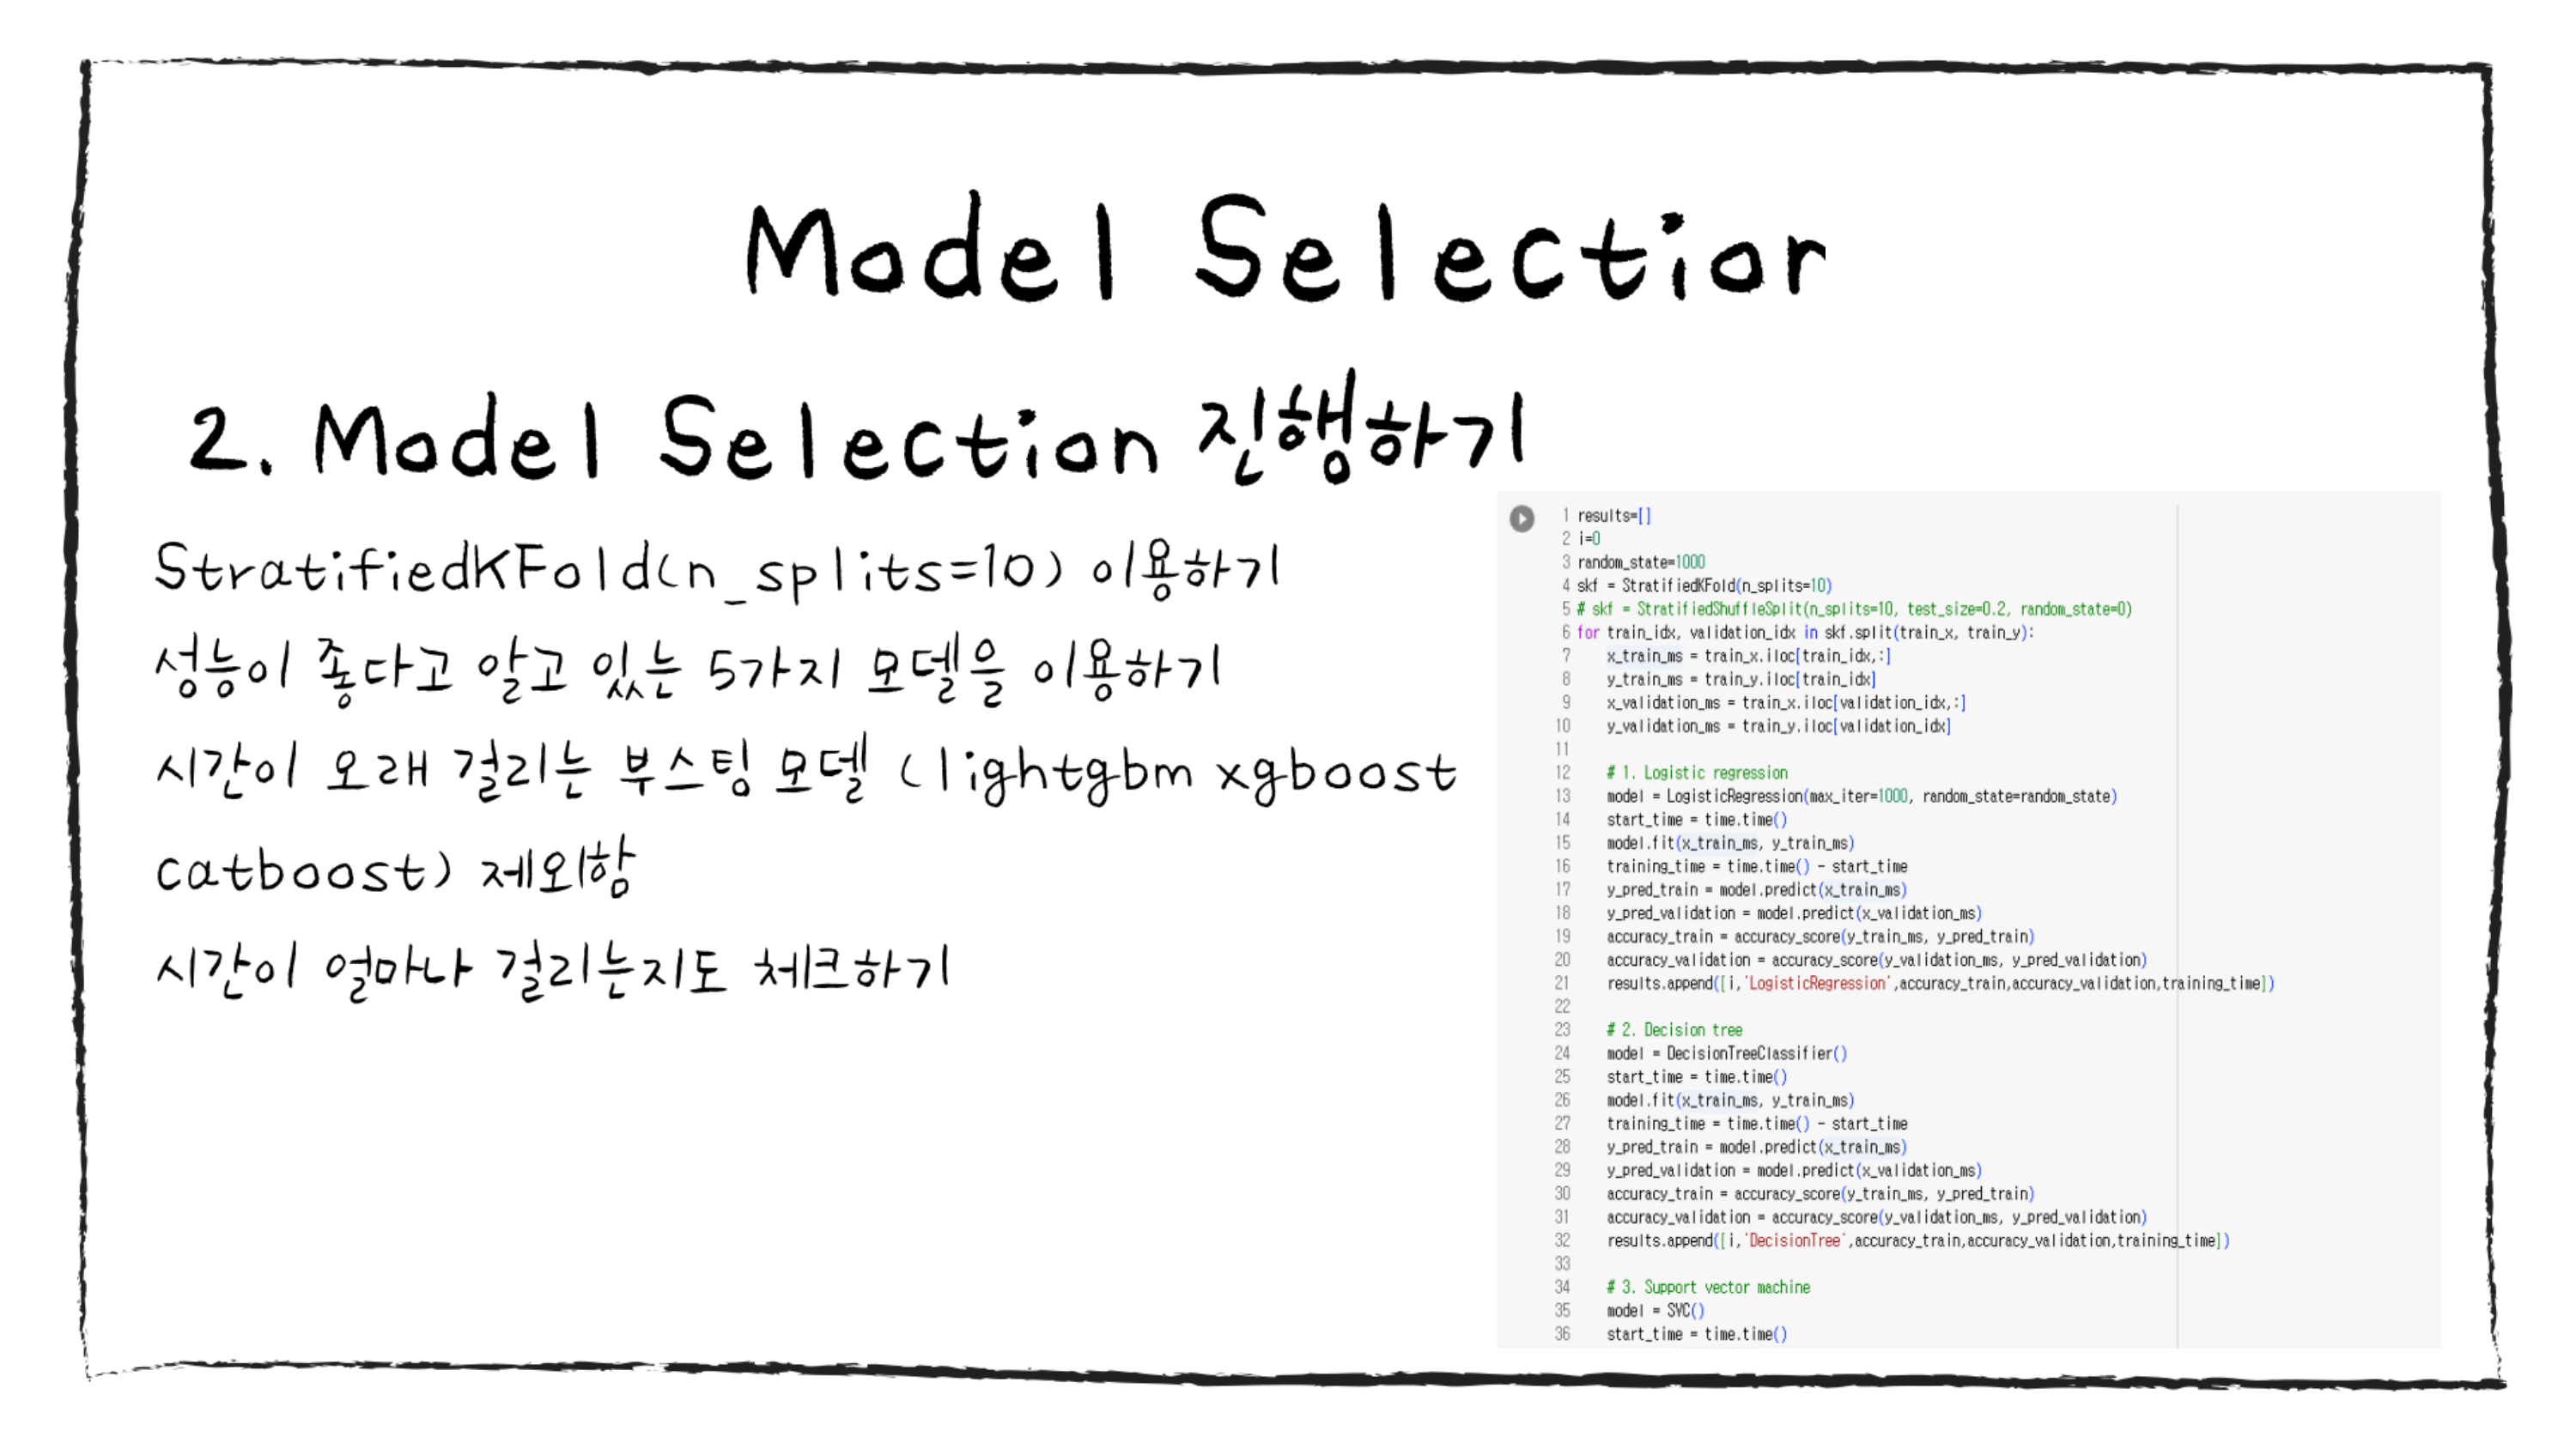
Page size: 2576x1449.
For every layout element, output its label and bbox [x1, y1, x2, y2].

picture [0, 118, 1826, 1038]
text_box [63, 56, 2513, 1392]
text_box [1489, 483, 2441, 1349]
